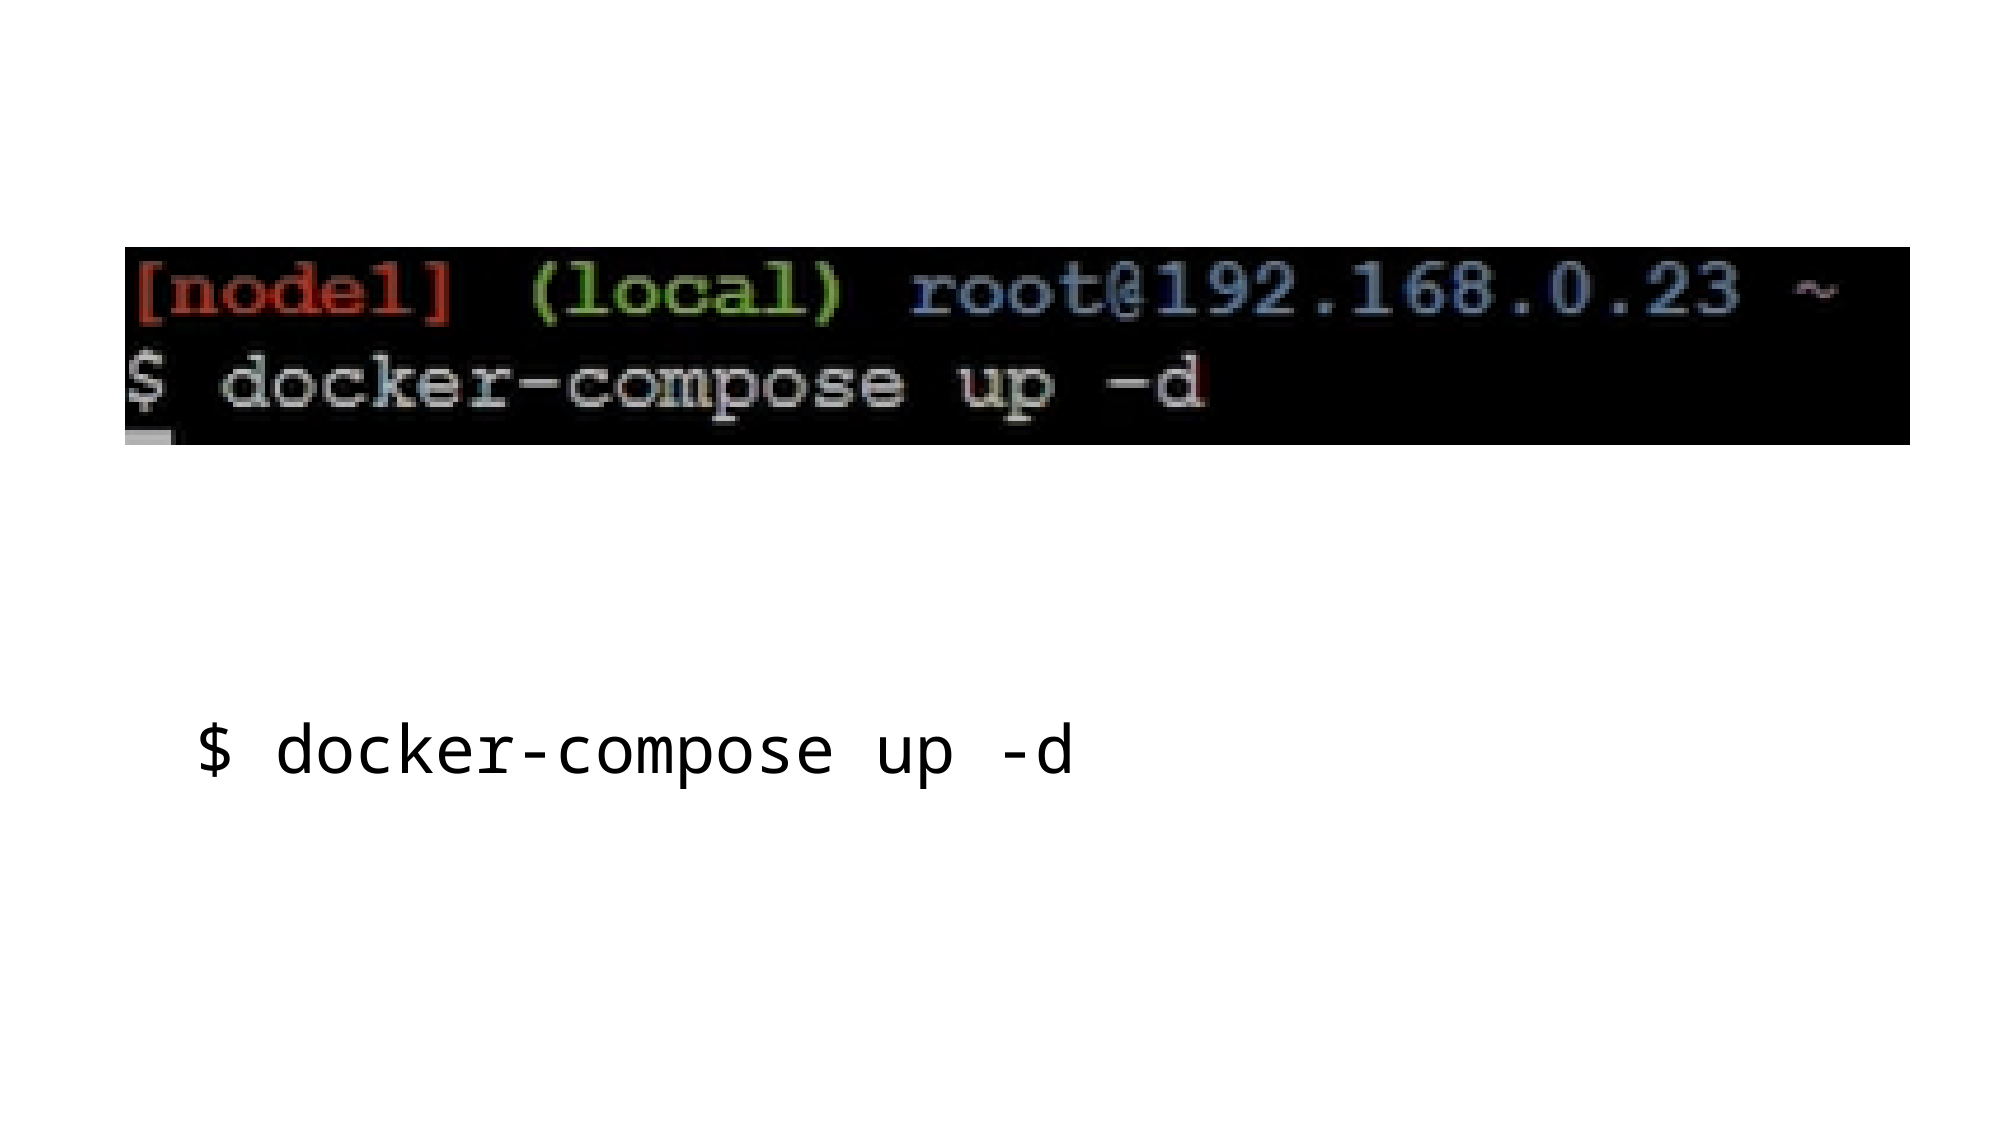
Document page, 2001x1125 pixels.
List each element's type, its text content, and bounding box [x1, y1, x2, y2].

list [125, 247, 1910, 445]
text_box $ docker-compose up -d [180, 680, 1191, 824]
